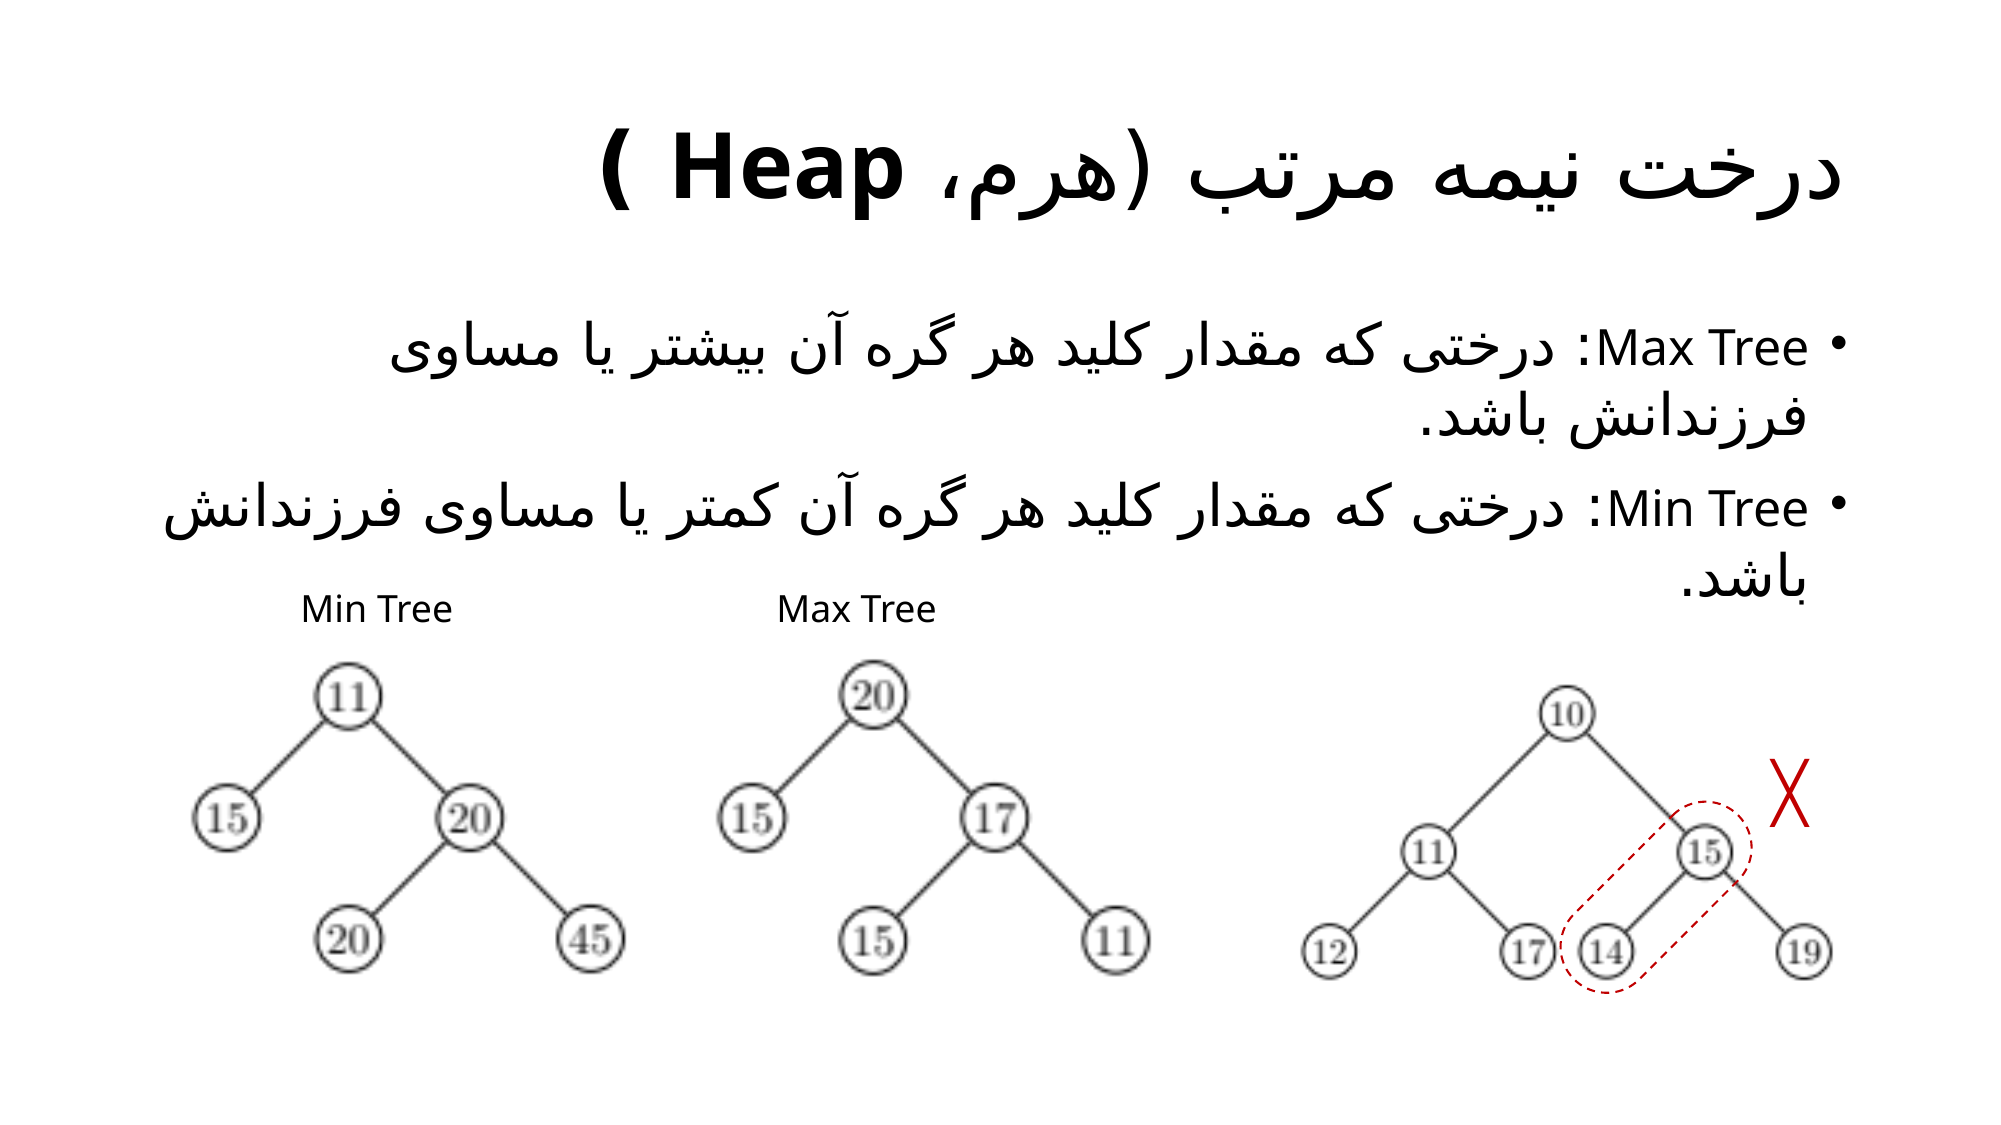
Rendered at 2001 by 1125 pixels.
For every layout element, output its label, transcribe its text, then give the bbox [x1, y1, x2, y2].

list Max Tree : درختی که مقدار کلید هر گره آن بیشتر یا مساوی فرزندانش باشد. Min Tree : درختی که مقدار کلید هر گره آن کمتر یا مساوی فرزندانش باشد. [137, 299, 1863, 1014]
text_box Min Tree [285, 577, 469, 621]
text_box Max Tree [761, 577, 952, 618]
picture [1256, 651, 1863, 1014]
title درخت نیمه مرتب (هرم، Heap ) [137, 59, 1863, 278]
picture [137, 618, 1188, 1014]
